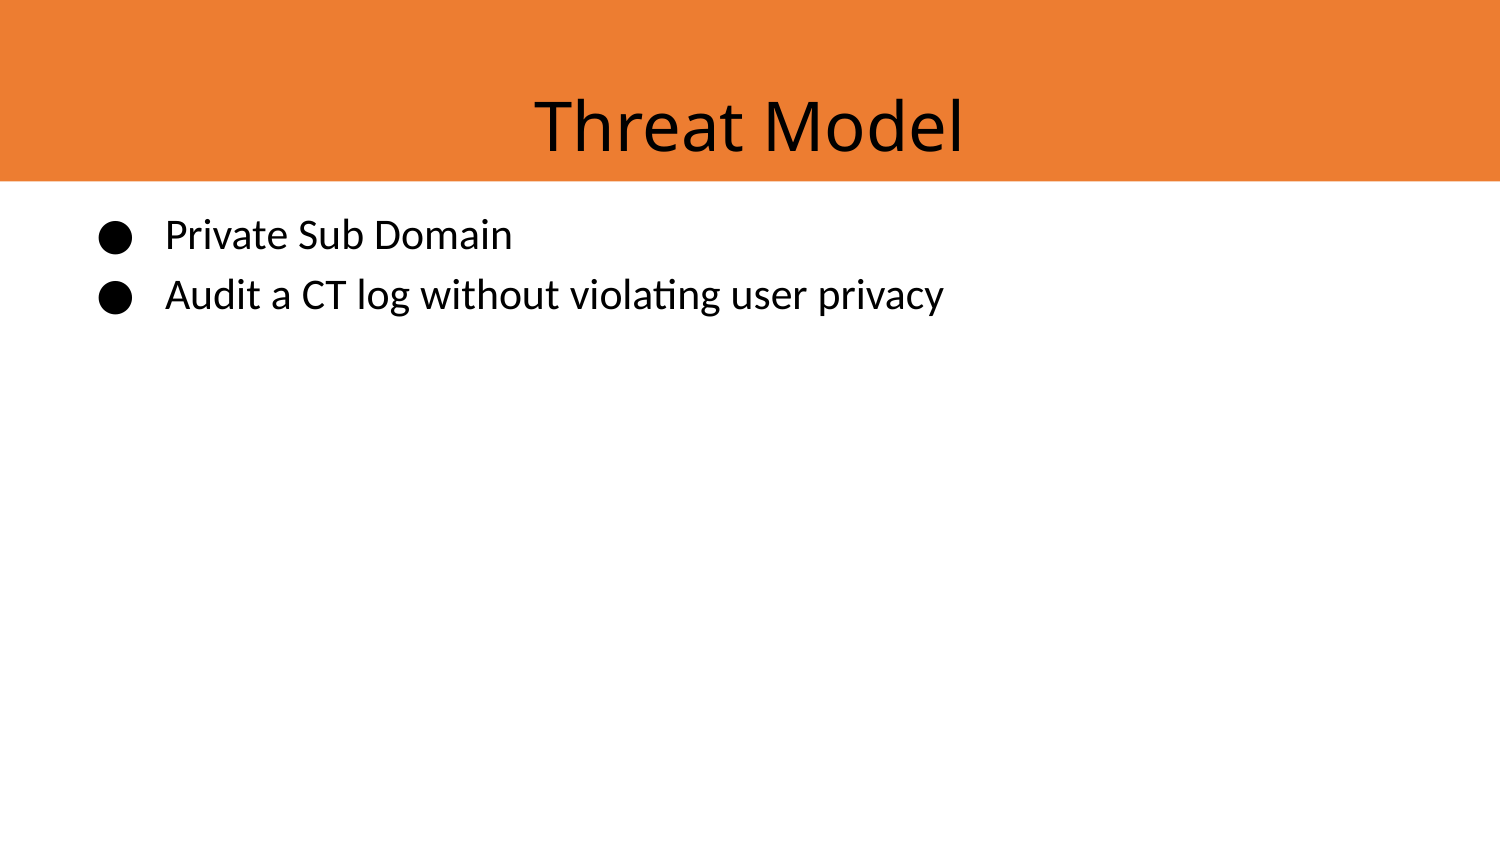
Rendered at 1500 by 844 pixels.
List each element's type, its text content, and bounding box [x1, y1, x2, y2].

list Private Sub Domain Audit a CT log without violating user privacy [75, 196, 1425, 808]
text_box Threat Model [0, 0, 1500, 182]
